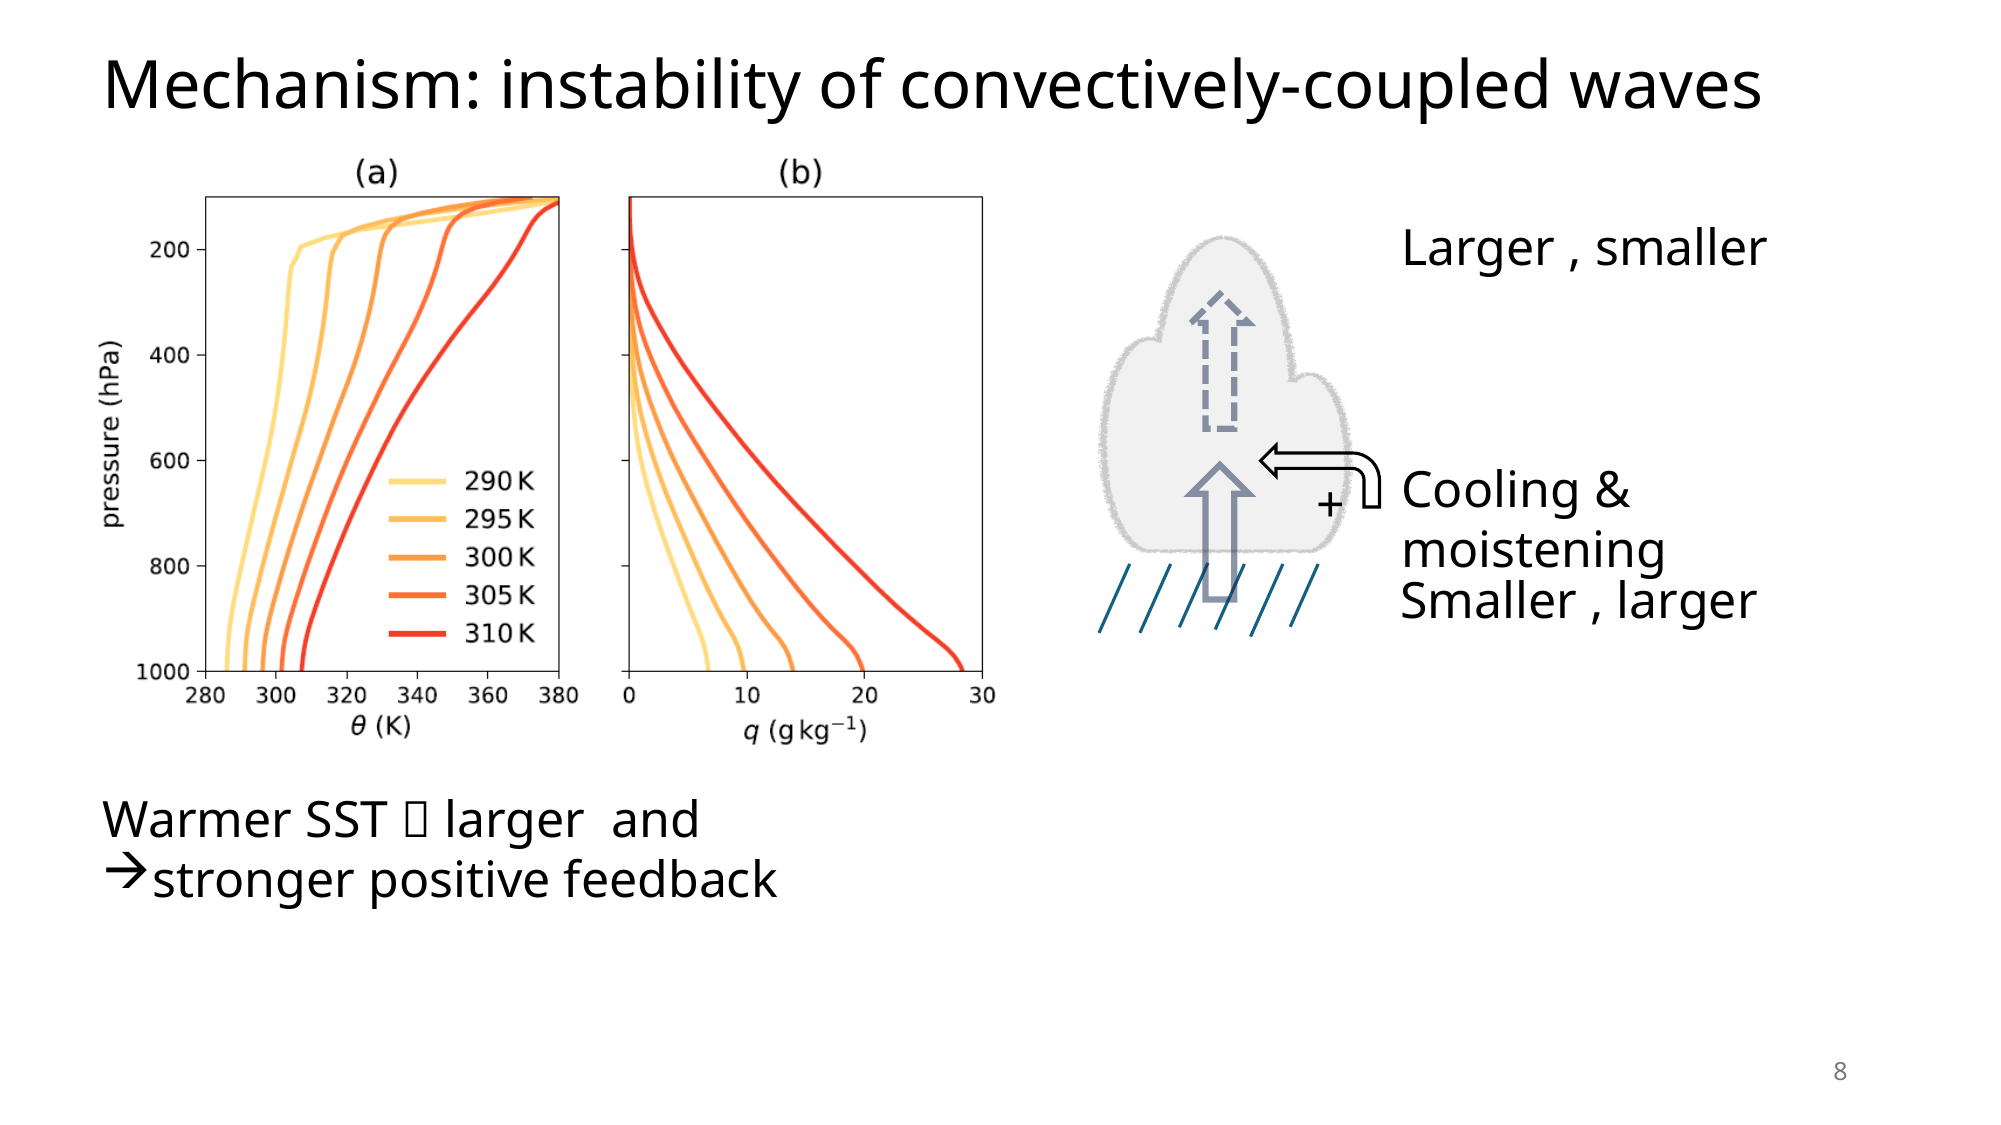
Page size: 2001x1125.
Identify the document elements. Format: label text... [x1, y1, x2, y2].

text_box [1096, 233, 1380, 638]
text_box Mechanism: instability of convectively-coupled waves [87, 34, 1972, 129]
text_box Cooling & moistening [1386, 449, 1922, 585]
slide_number 8 [1412, 1042, 1863, 1103]
picture [87, 138, 1013, 771]
